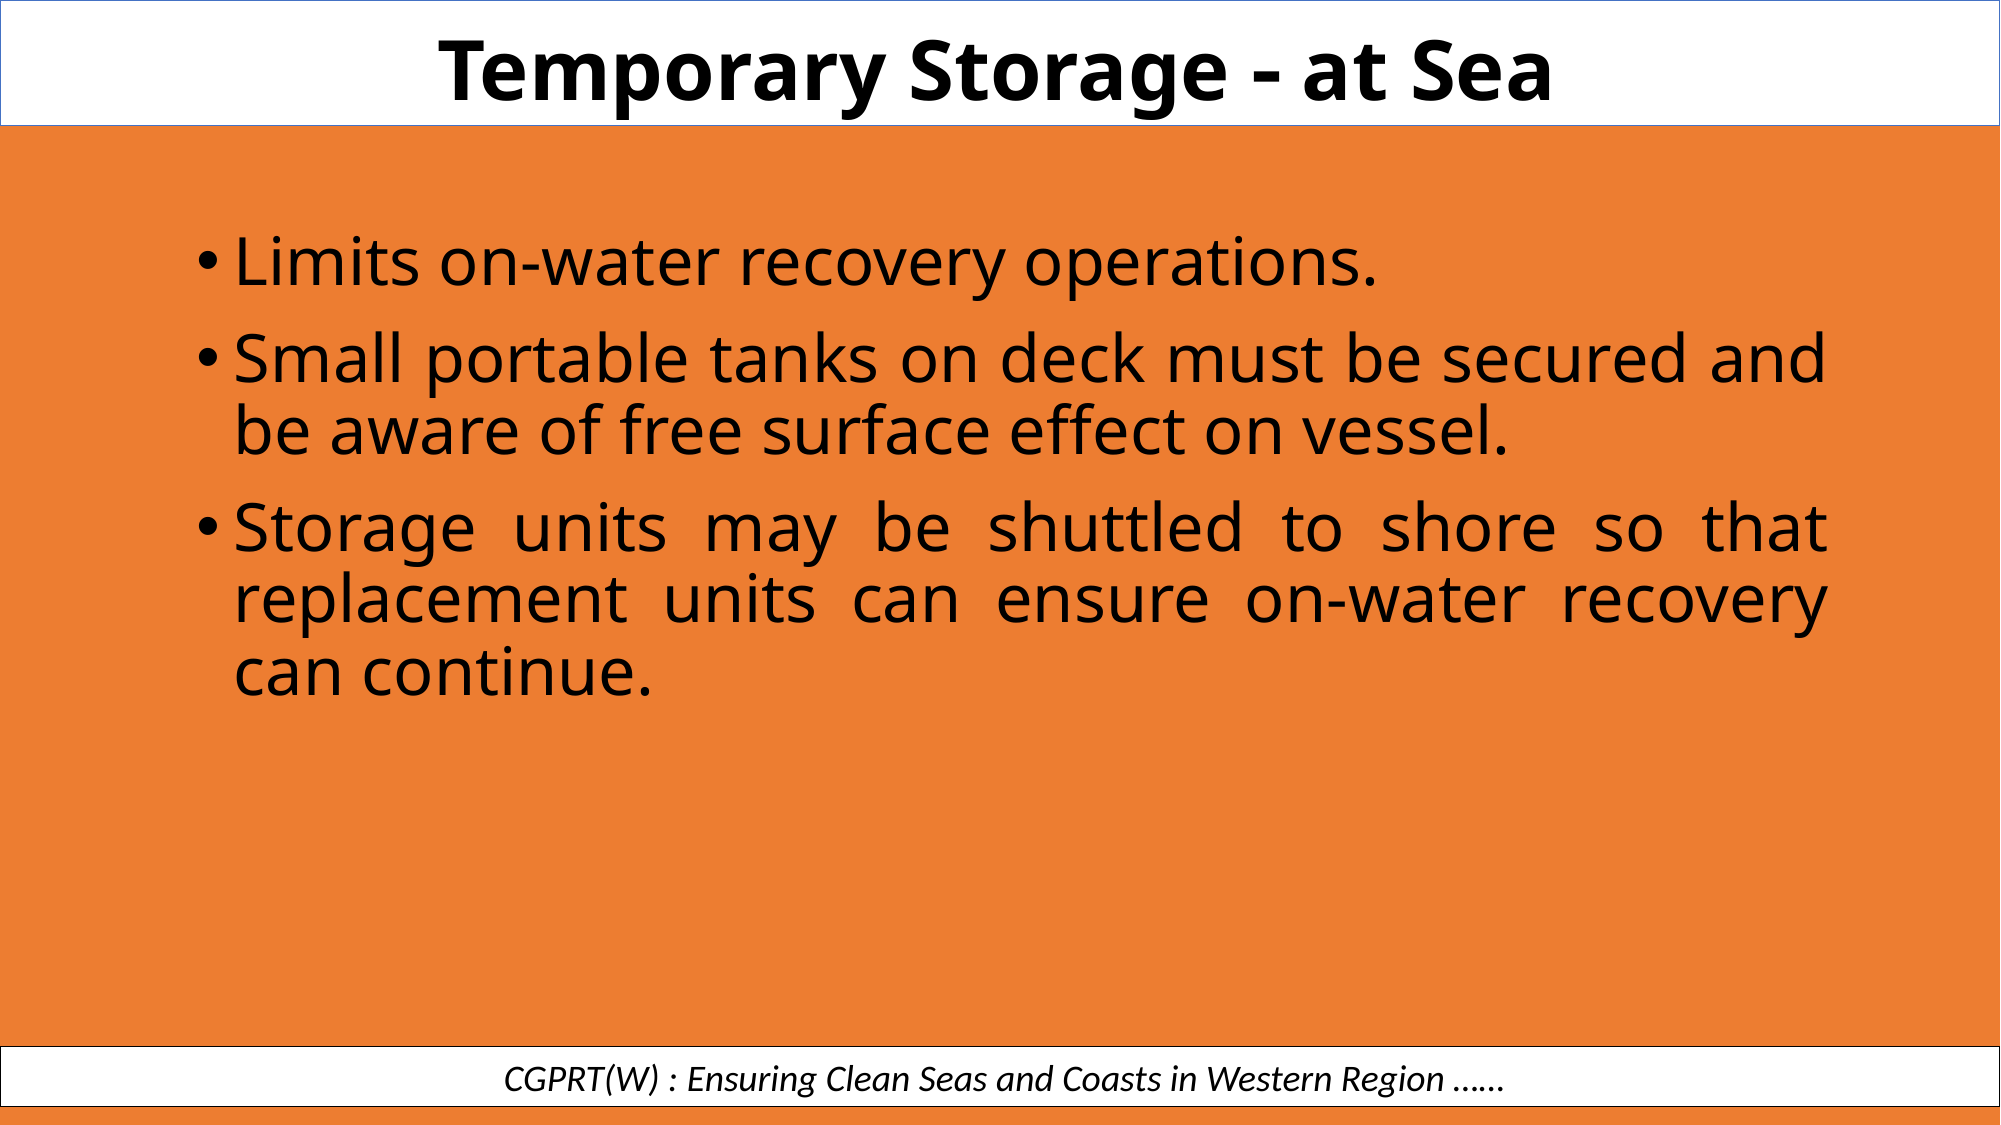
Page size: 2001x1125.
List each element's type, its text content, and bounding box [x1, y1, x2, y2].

text_box CGPRT(W) : Ensuring Clean Seas and Coasts in Western Region …… [0, 1046, 2000, 1107]
text_box [0, 0, 2000, 126]
text_box Temporary Storage  at Sea [75, 21, 1919, 114]
text_box Limits on-water recovery operations. Small portable tanks on deck must be secured and be aware of free surface effect on vessel. Storage units may be shuttled to shore so that replacement units can ensure on-water recovery can continue. [181, 220, 1846, 1077]
